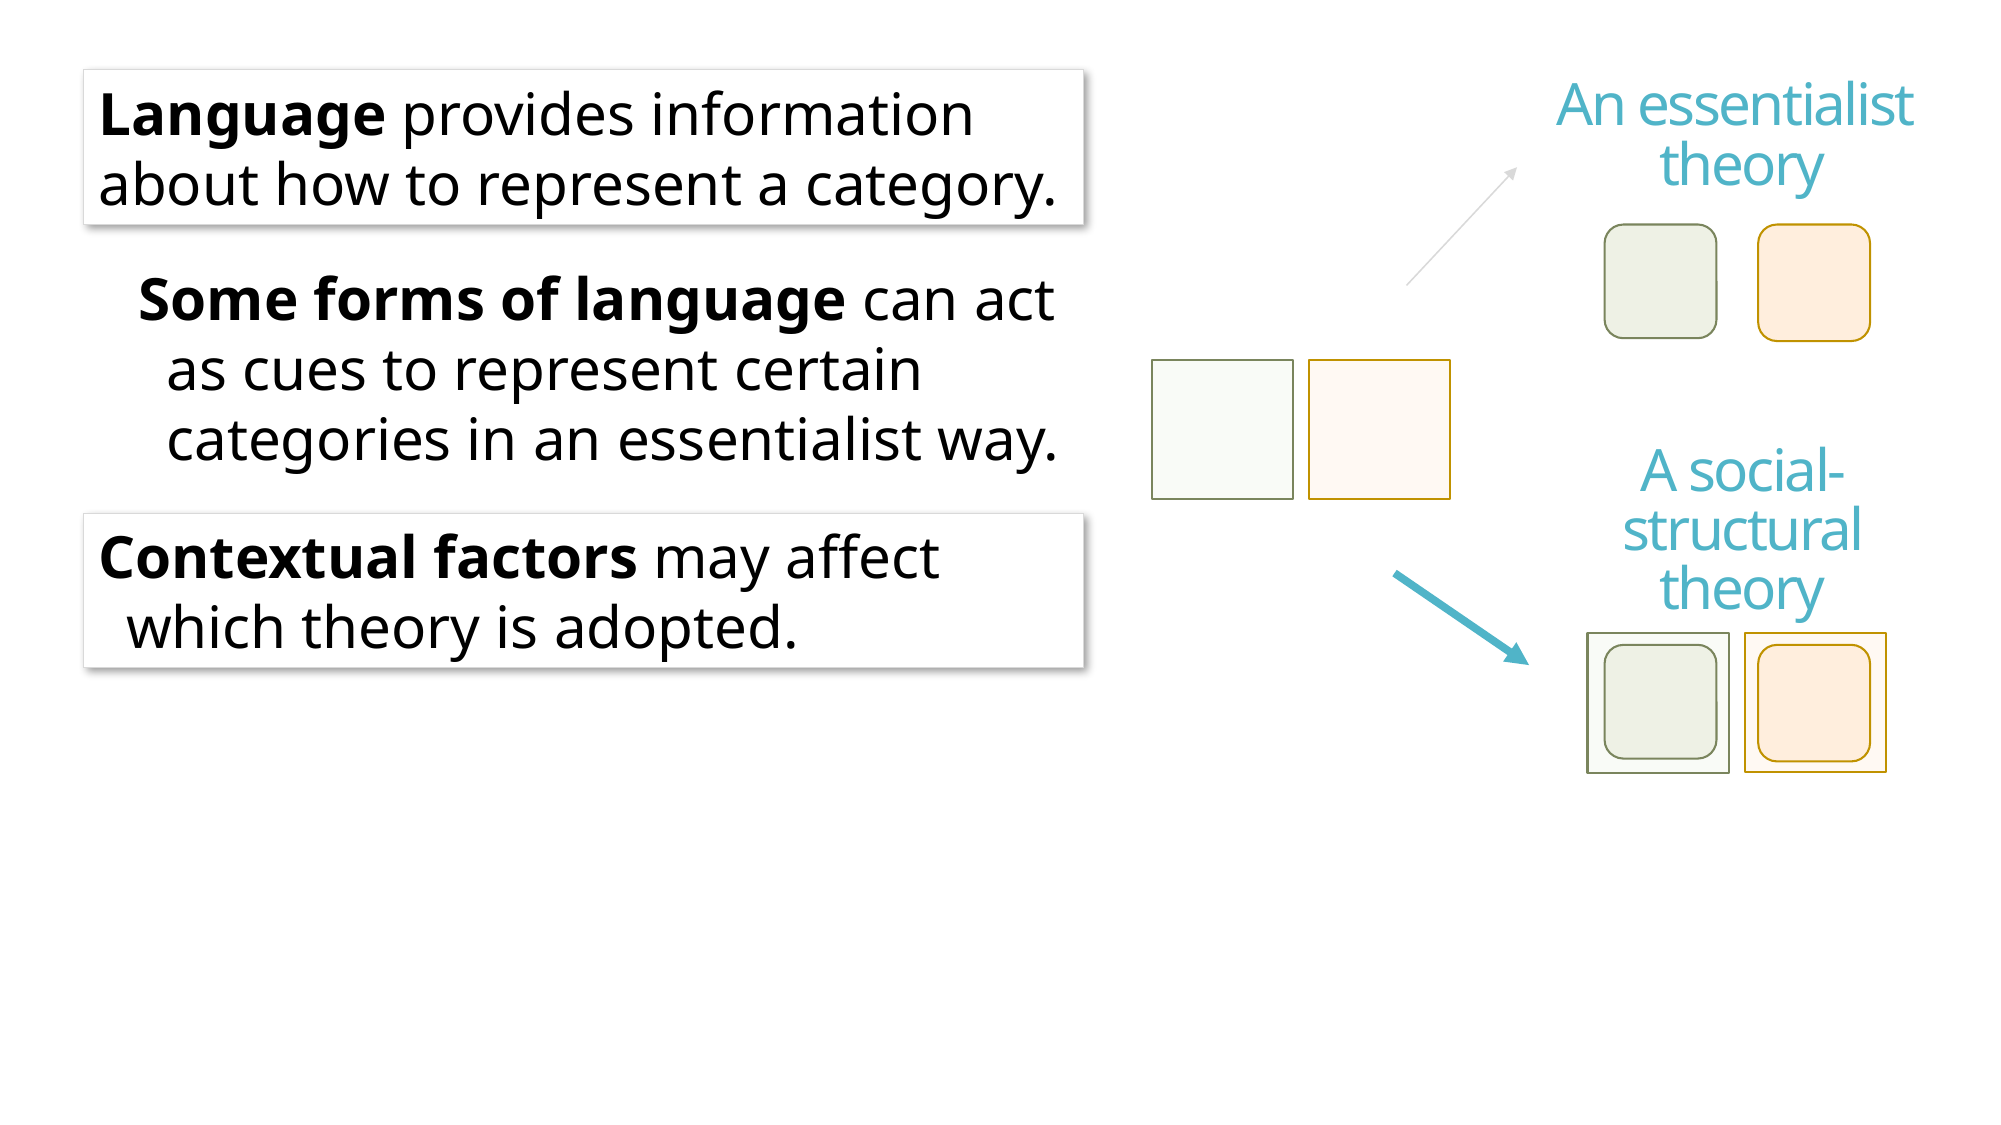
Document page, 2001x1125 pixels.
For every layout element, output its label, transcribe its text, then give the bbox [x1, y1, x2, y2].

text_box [1604, 224, 1871, 342]
text_box An essentialist theory [1475, 9, 2000, 266]
text_box Some forms of language can act as cues to represent certain categories in an essentialist way. [124, 254, 1084, 480]
text_box [1308, 359, 1451, 500]
title A social-structural theory [1521, 404, 1964, 661]
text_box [1406, 166, 1518, 286]
text_box [1151, 359, 1294, 500]
text_box Contextual factors may affect which theory is adopted. [83, 513, 1084, 668]
text_box Language provides information about how to represent a category. [83, 69, 1084, 225]
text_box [1587, 633, 1887, 774]
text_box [1394, 572, 1530, 666]
